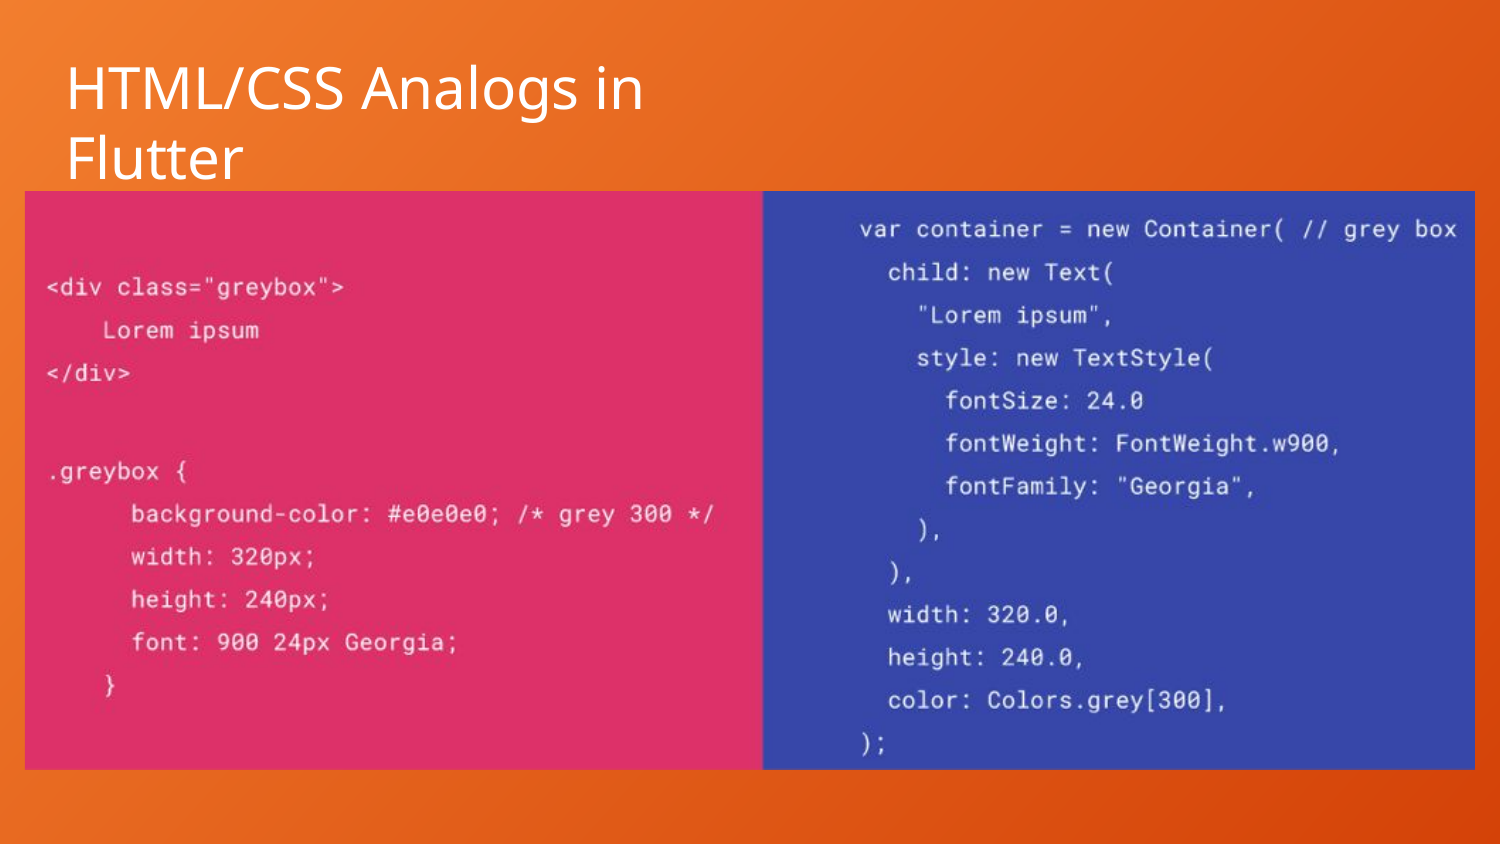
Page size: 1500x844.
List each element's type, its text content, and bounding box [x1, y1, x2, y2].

text_box [24, 191, 1475, 770]
title HTML/CSS Analogs in Flutter [63, 48, 831, 191]
